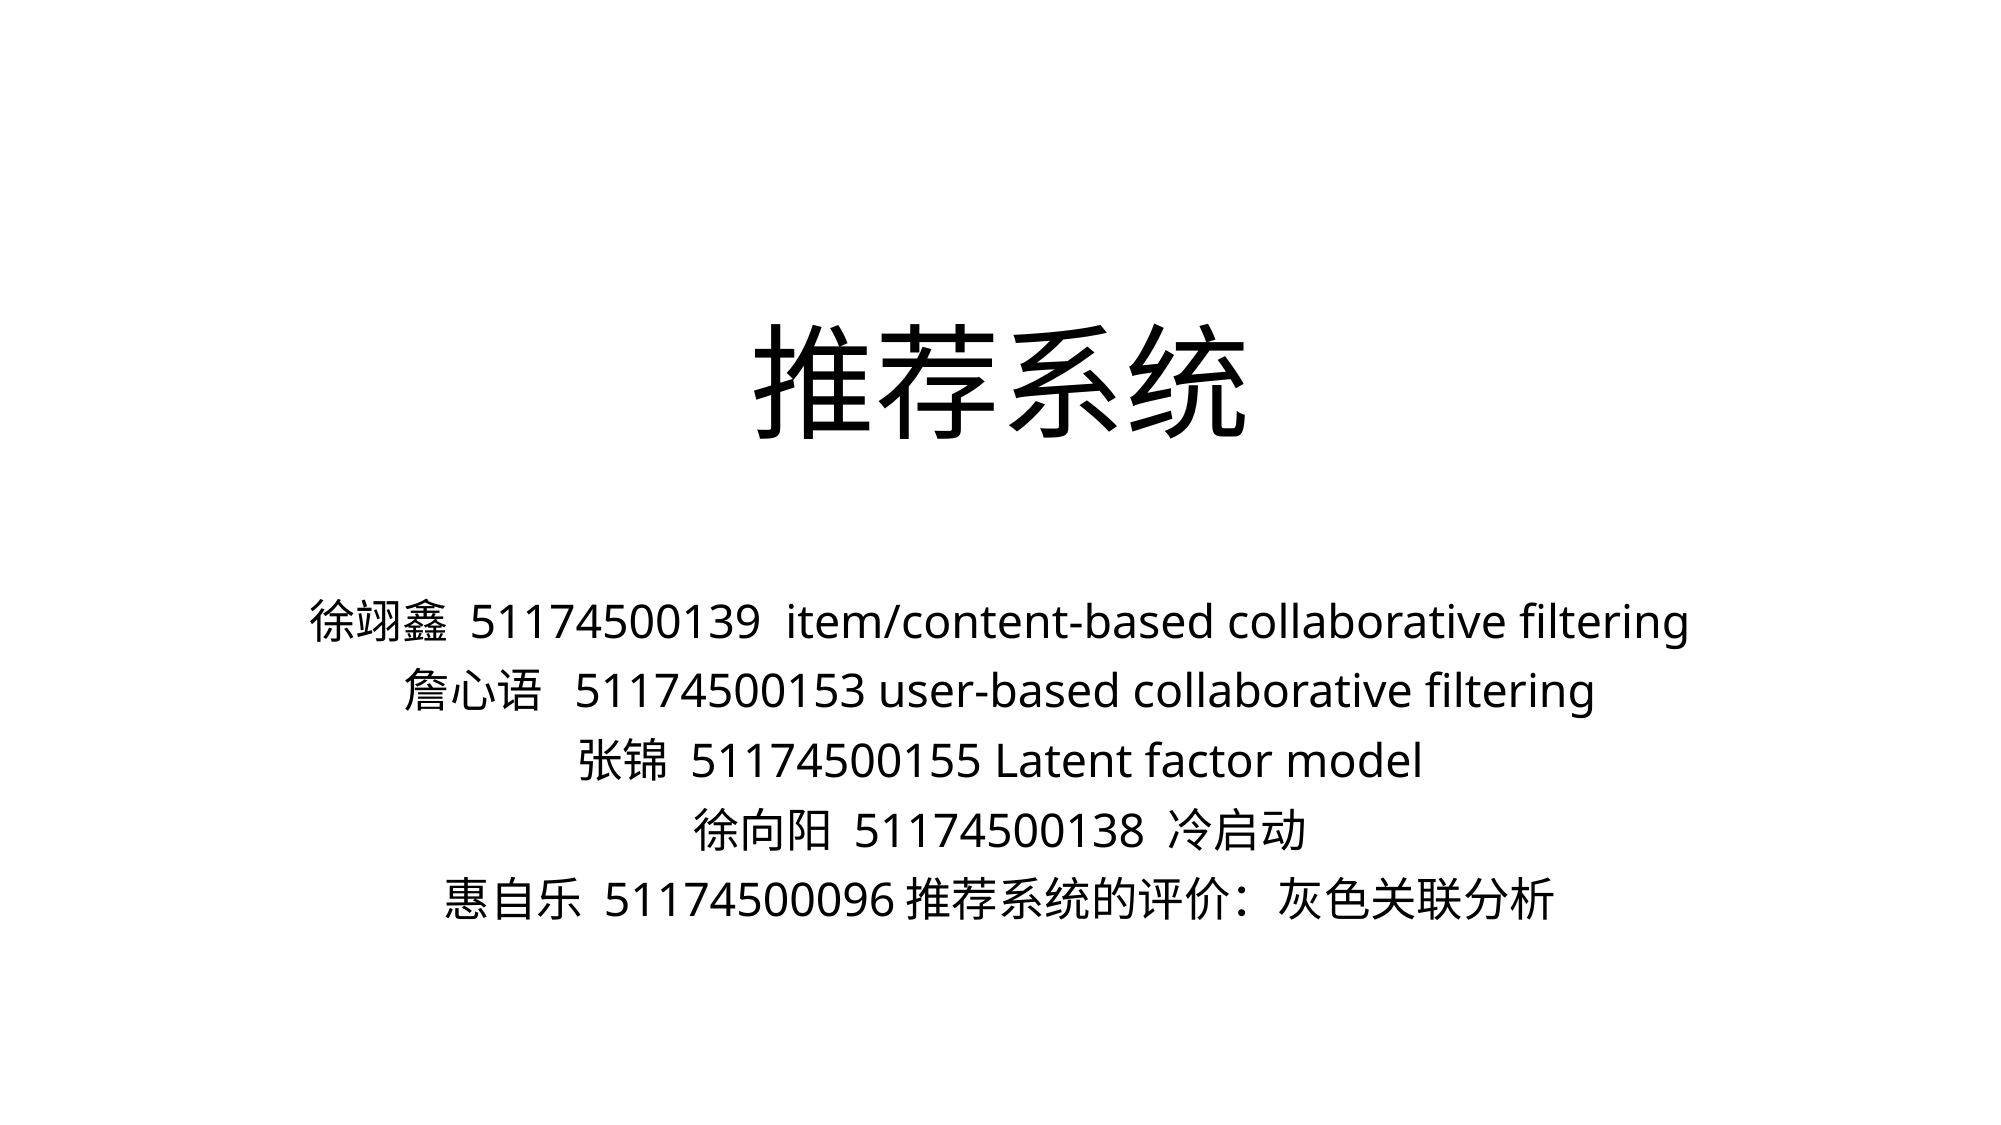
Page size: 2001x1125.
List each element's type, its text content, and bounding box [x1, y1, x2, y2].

subtitle 徐翊鑫 51174500139 item/content-based collaborative filtering 詹心语 51174500153 user-based collaborative filtering 张锦 51174500155 Latent factor model 徐向阳 51174500138 冷启动 惠自乐 51174500096推荐系统的评价：灰色关联分析 [249, 590, 1750, 941]
title 推荐系统 [249, 184, 1750, 464]
